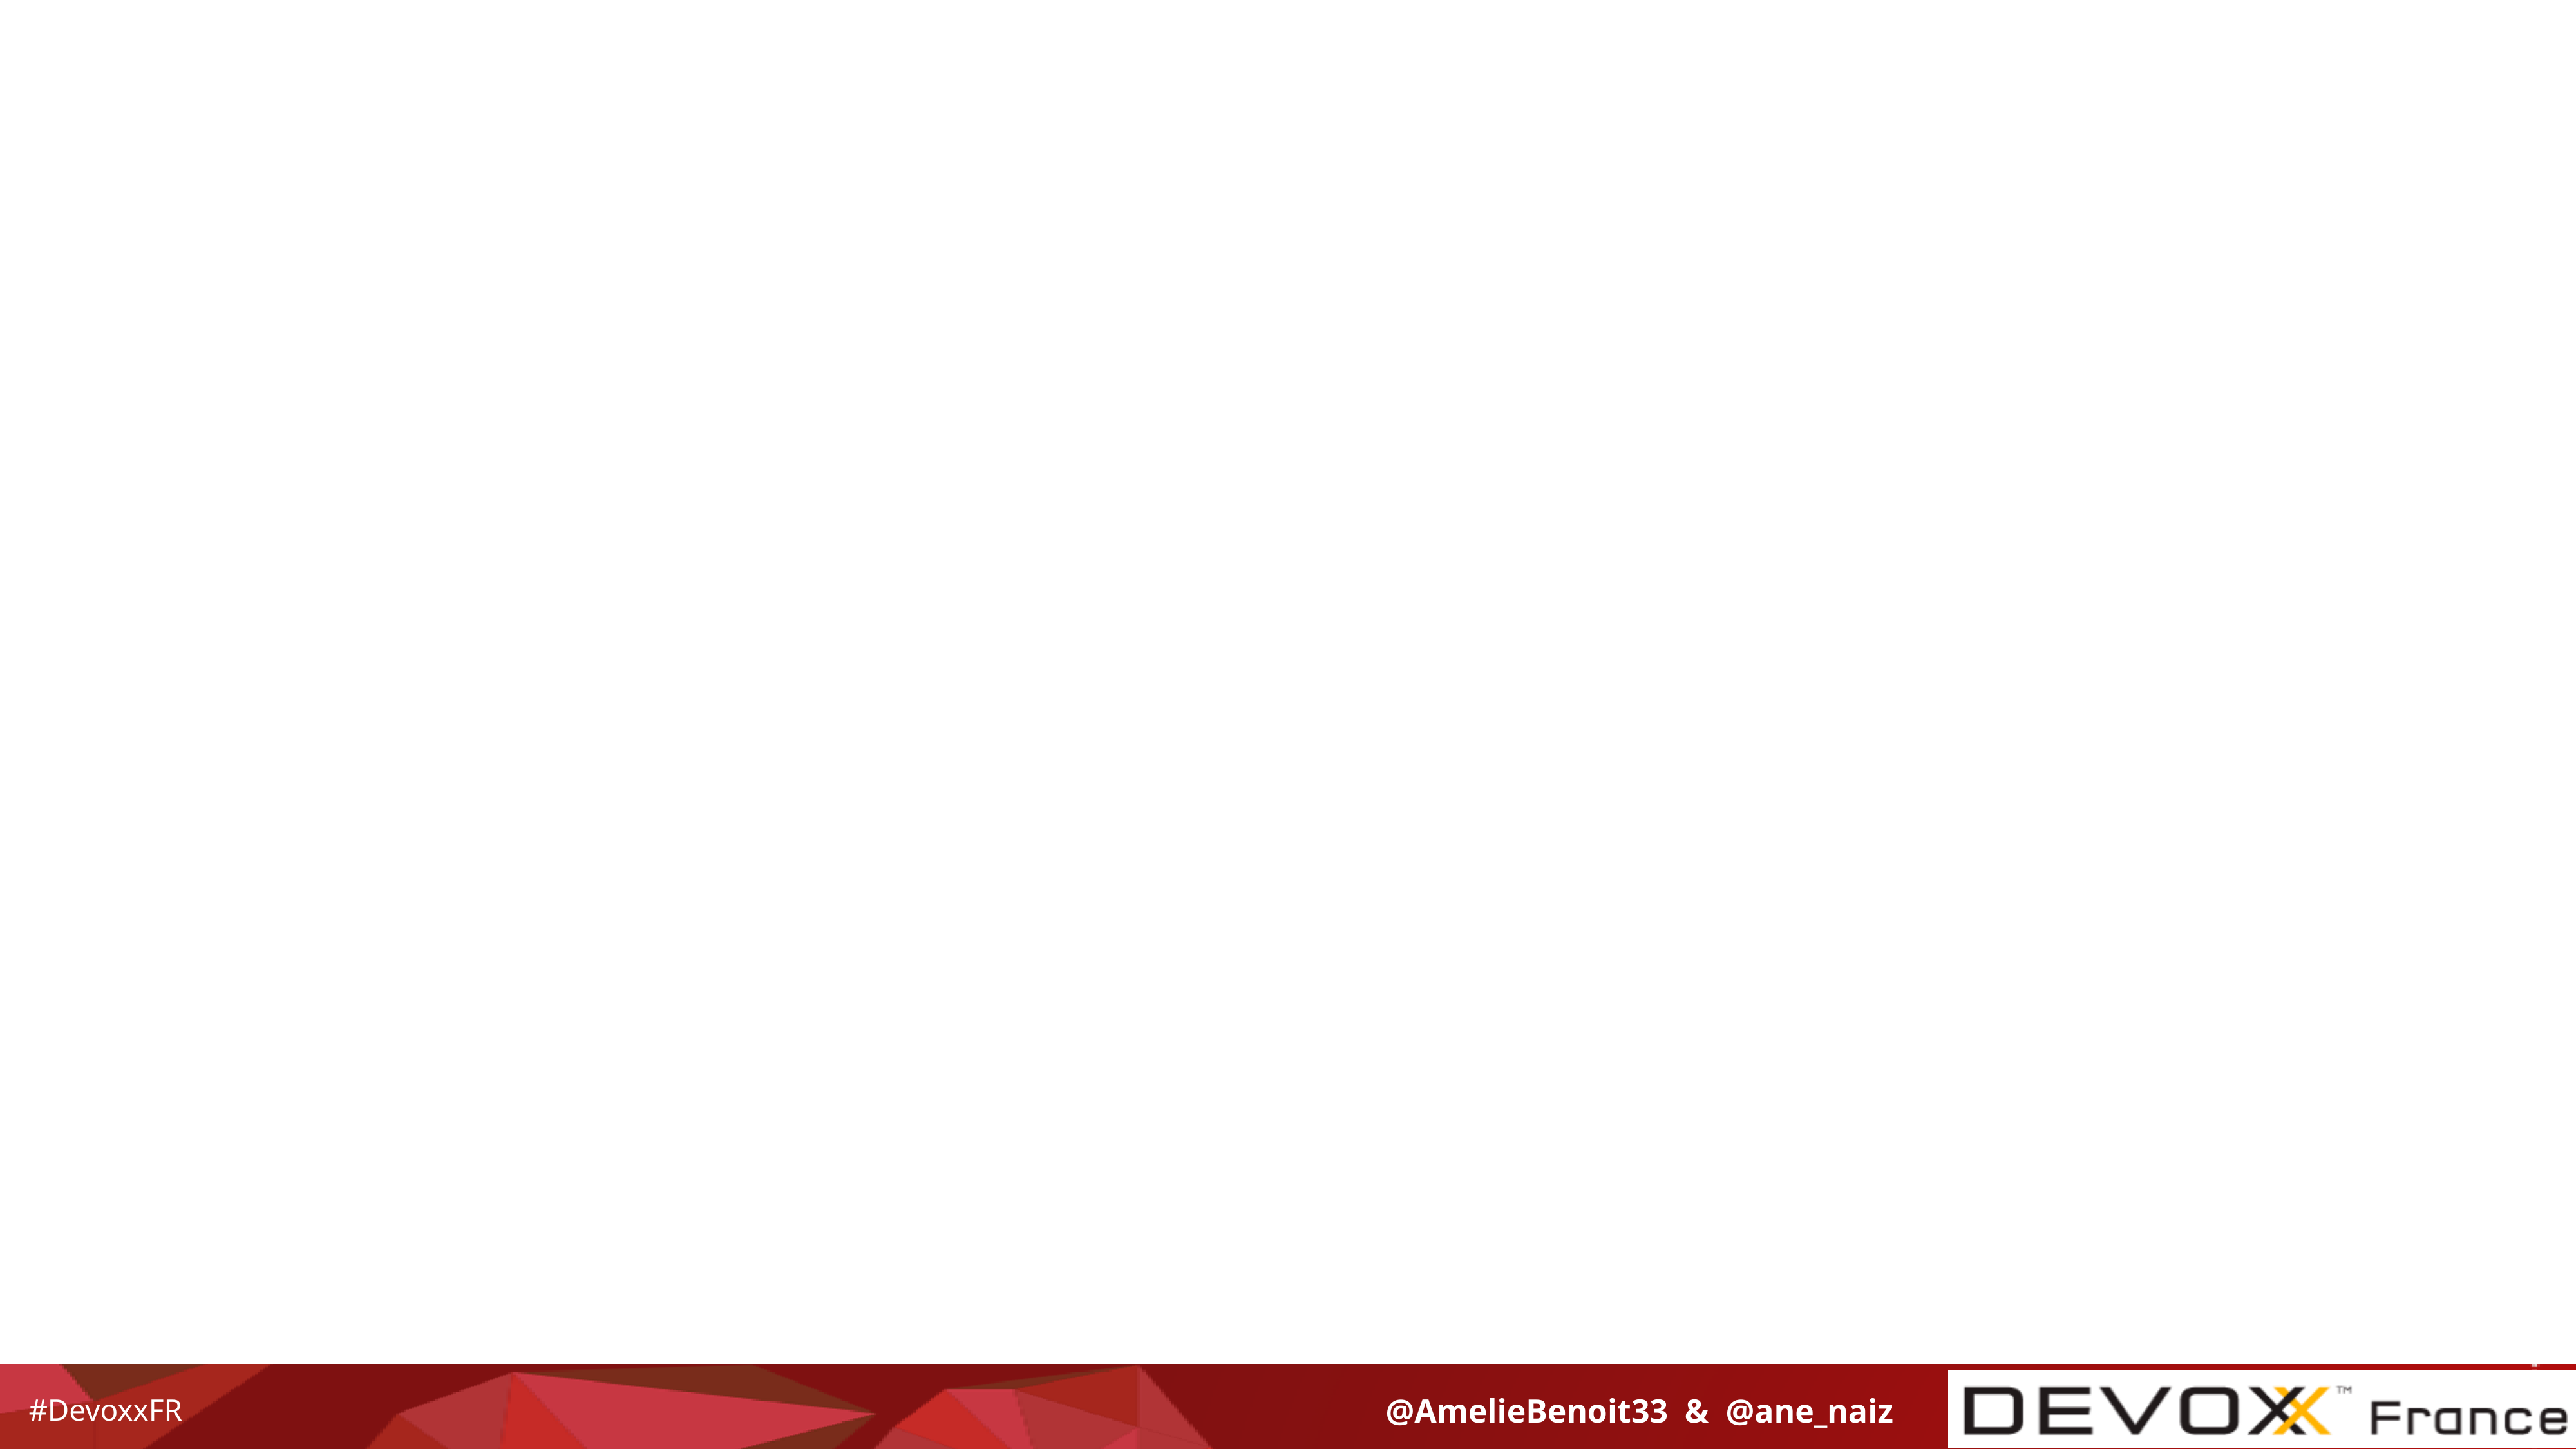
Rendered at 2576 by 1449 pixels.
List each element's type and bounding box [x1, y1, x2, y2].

picture [0, 1364, 2576, 1449]
